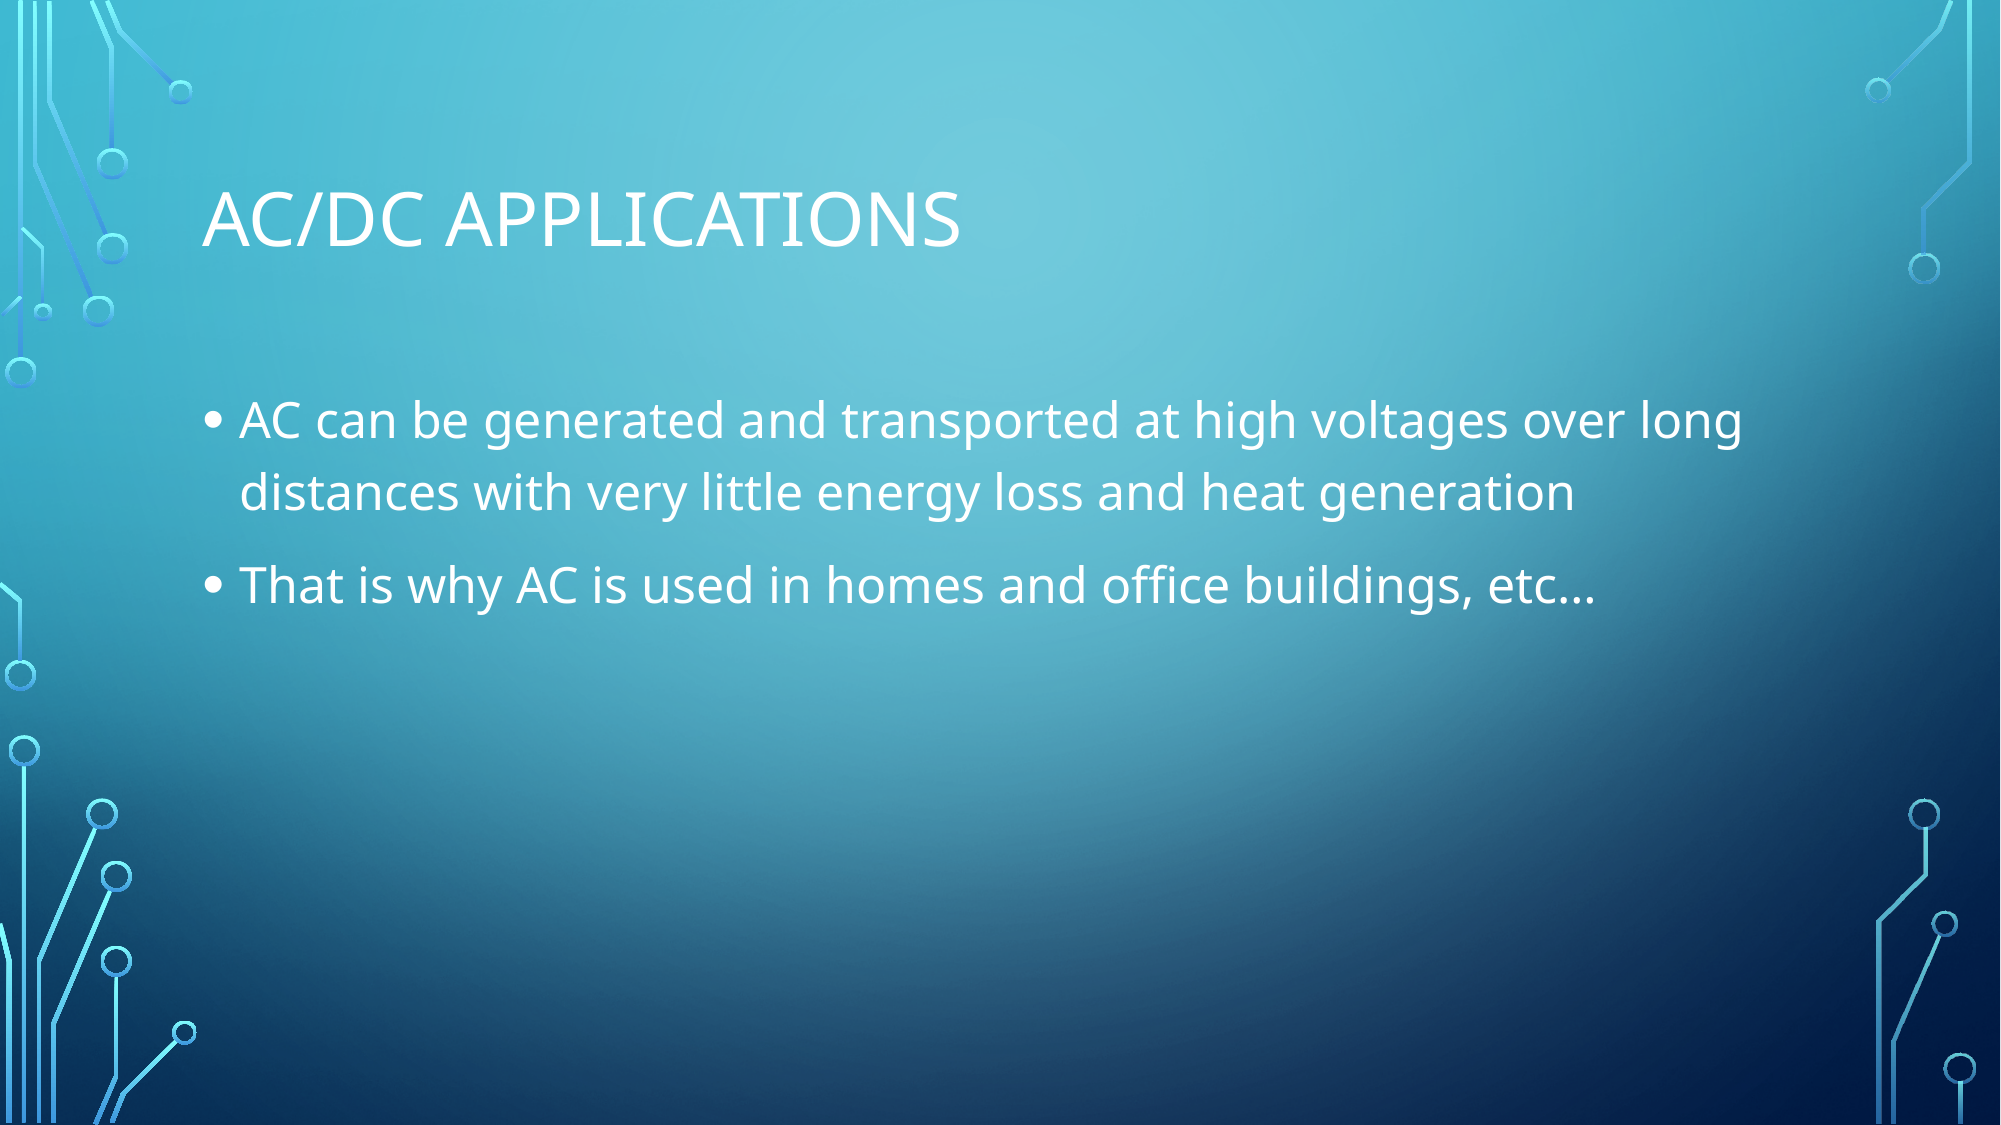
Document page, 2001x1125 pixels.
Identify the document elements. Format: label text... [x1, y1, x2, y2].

list AC can be generated and transported at high voltages over long distances with very little energy loss and heat generation That is why AC is used in homes and office buildings, etc… [187, 369, 1813, 950]
title AC/DC Applications [187, 101, 1813, 344]
